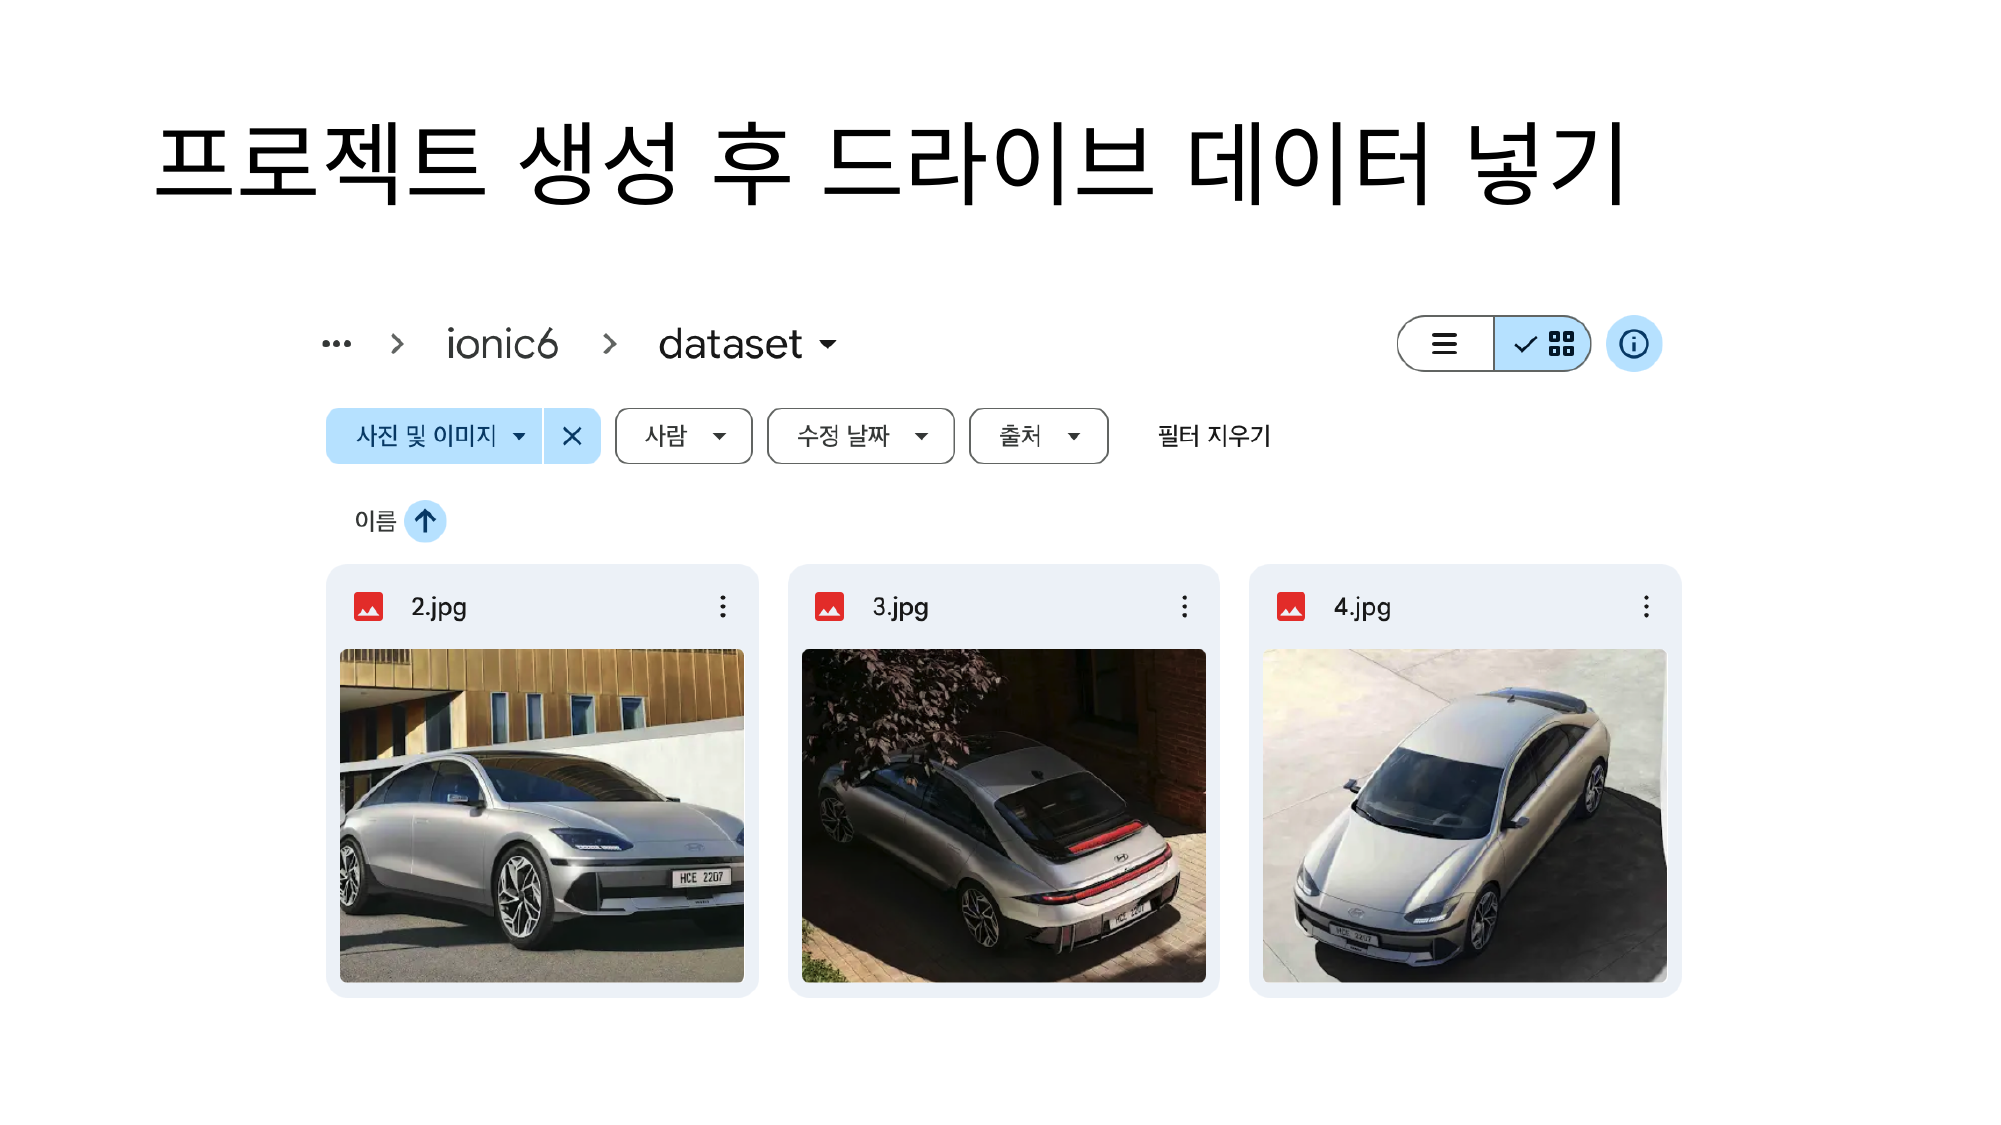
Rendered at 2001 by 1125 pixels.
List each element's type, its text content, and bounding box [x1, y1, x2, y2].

title 프로젝트 생성 후 드라이브 데이터 넣기 [137, 59, 1863, 278]
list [298, 298, 1701, 1014]
